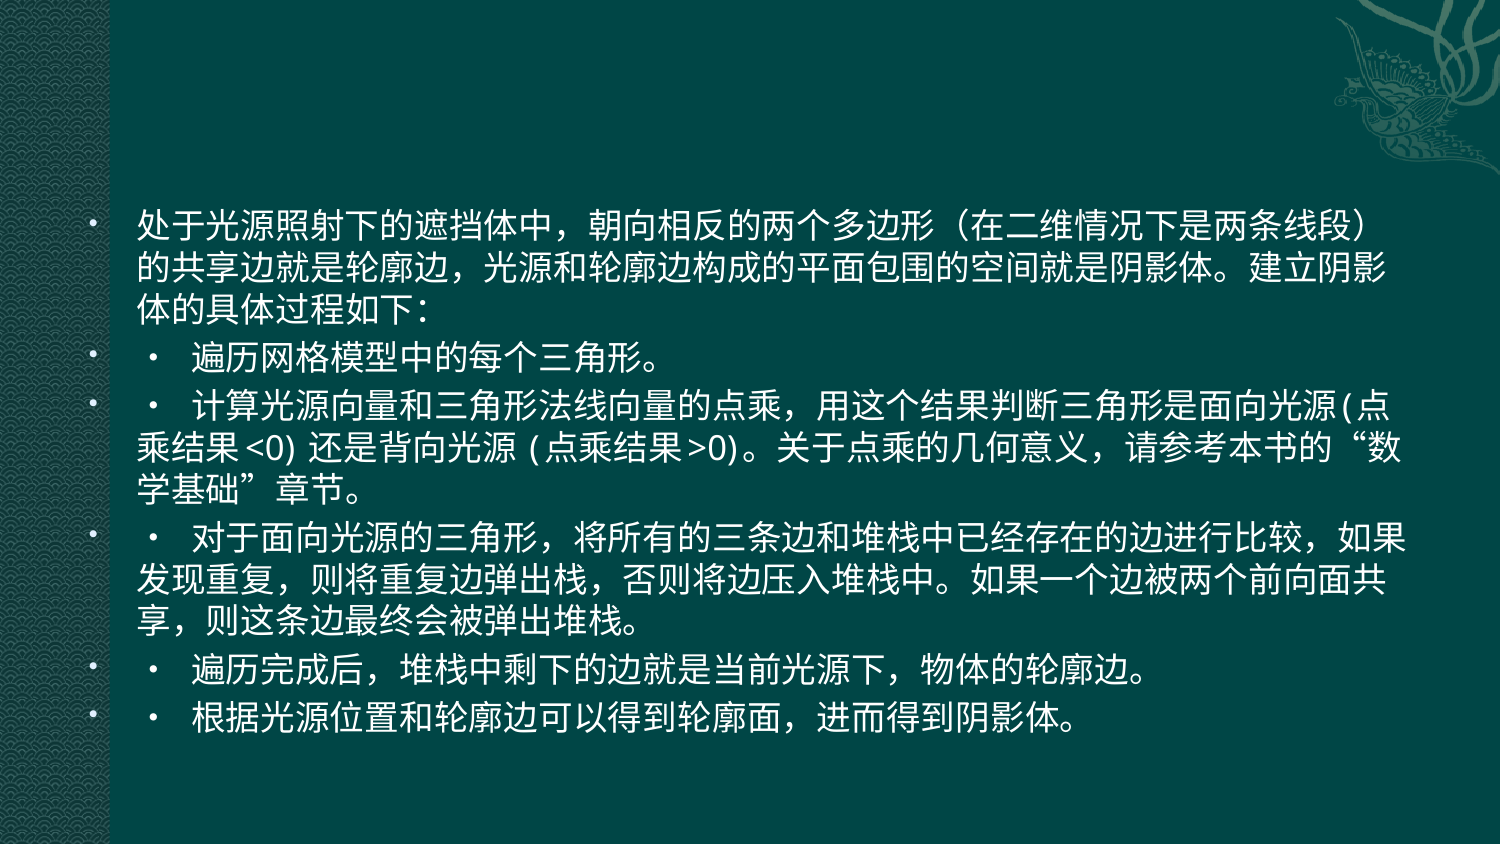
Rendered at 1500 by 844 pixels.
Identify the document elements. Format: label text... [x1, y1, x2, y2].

list 处于光源照射下的遮挡体中，朝向相反的两个多边形（在二维情况下是两条线段）的共享边就是轮廓边，光源和轮廓边构成的平面包围的空间就是阴影体。建立阴影体的具体过程如下： • 遍历网格模型中的每个三角形。 • 计算光源向量和三角形法线向量的点乘，用这个结果判断三角形是面向光源(点乘结果<0) 还是背向光源 (点乘结果>0)。关于点乘的几何意义，请参考本书的“数学基础”章节。 • 对于面向光源的三角形，将所有的三条边和堆栈中已经存在的边进行比较，如果发现重复，则将重复边弹出栈，否则将边压入堆栈中。如果一个边被两个前向面共享，则这条边最终会被弹出堆栈。 • 遍历完成后，堆栈中剩下的边就是当前光源下，物体的轮廓边。 • 根据光源位置和轮廓边可以得到轮廓面，进而得到阴影体。 [75, 196, 1425, 754]
picture [0, 0, 110, 844]
